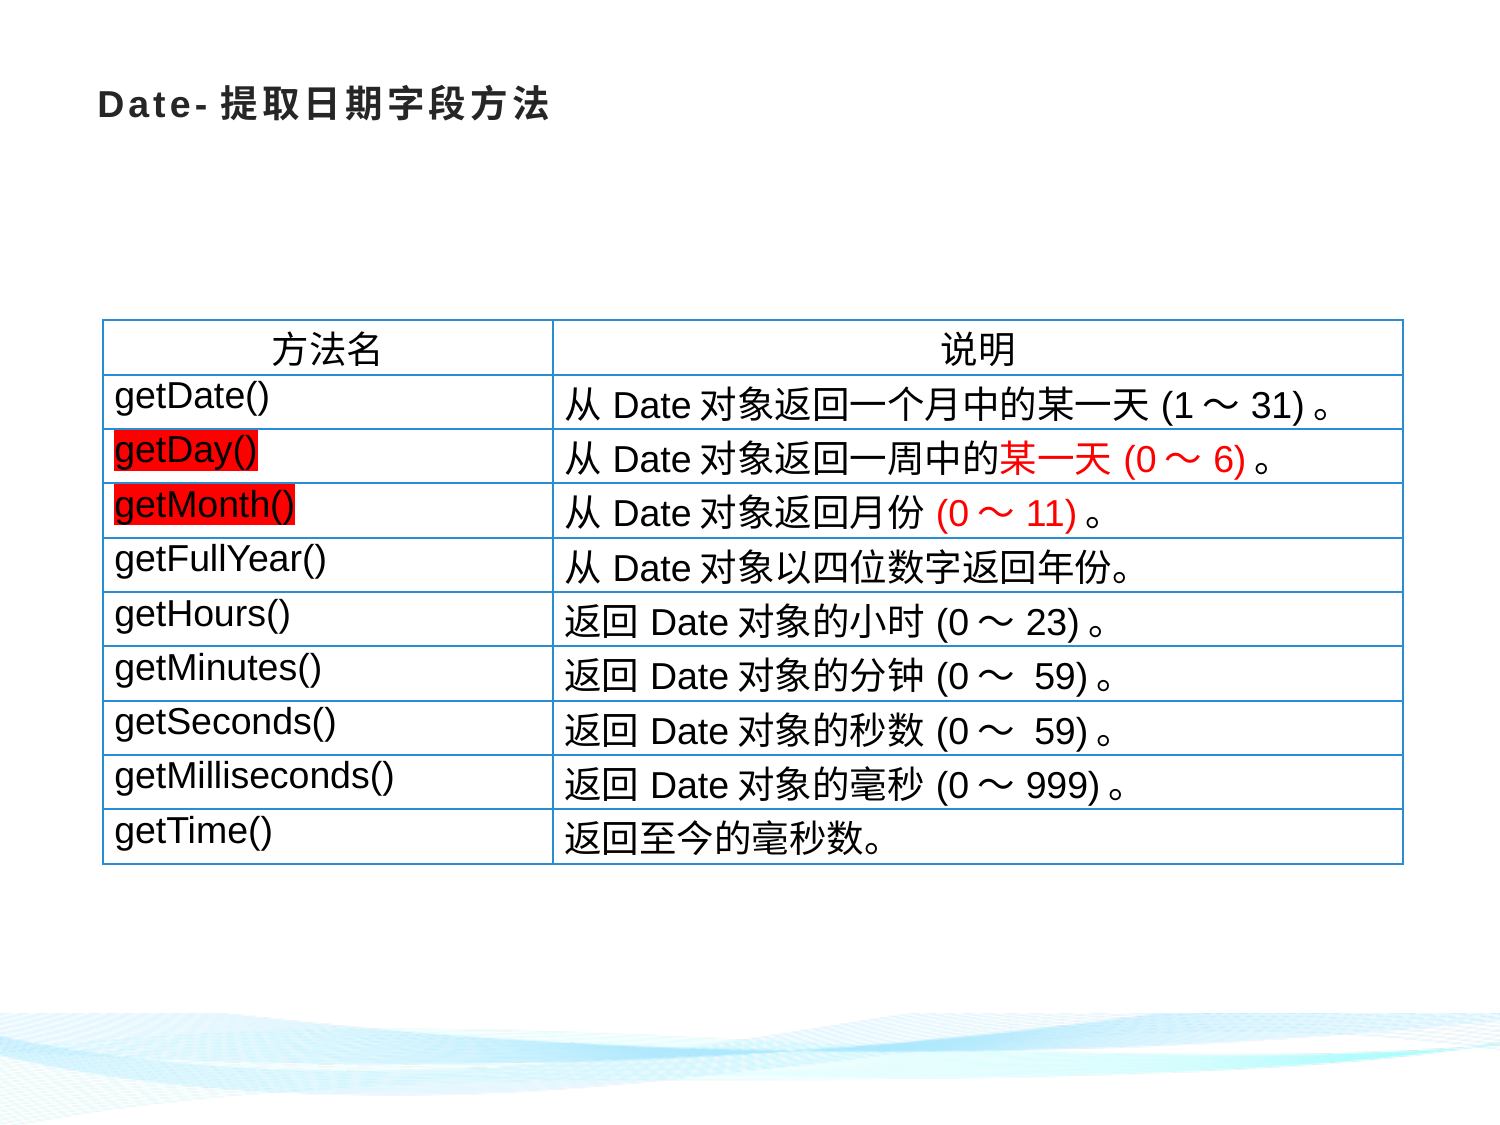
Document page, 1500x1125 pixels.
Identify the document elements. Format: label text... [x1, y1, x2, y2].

table_cell 从Date对象返回月份(0～11)。 [554, 484, 1402, 537]
picture [0, 1013, 1500, 1125]
table_cell 返回Date对象的毫秒(0～999)。 [554, 756, 1402, 808]
table_cell 返回Date对象的分钟(0～ 59)。 [554, 647, 1402, 700]
table_cell 从Date对象返回一个月中的某一天(1～31)。 [554, 376, 1402, 428]
table_cell 从Date对象返回一周中的某一天(0～6)。 [554, 430, 1402, 482]
table_cell getMilliseconds() [104, 756, 552, 808]
title Date-提取日期字段方法 [82, 72, 1418, 146]
table_cell getDate() [104, 376, 552, 428]
table_cell 返回Date对象的秒数(0～ 59)。 [554, 702, 1402, 754]
table_cell 从Date对象以四位数字返回年份。 [554, 539, 1402, 591]
table_cell getDay() [104, 430, 552, 482]
table_header 说明 [554, 321, 1402, 374]
table_cell getSeconds() [104, 702, 552, 754]
table_cell getMonth() [104, 484, 552, 537]
table_cell getMinutes() [104, 647, 552, 700]
table_cell getFullYear() [104, 539, 552, 591]
table_cell getTime() [104, 810, 552, 863]
table_header 方法名 [104, 321, 552, 374]
table_cell getHours() [104, 593, 552, 645]
table_cell 返回至今的毫秒数。 [554, 810, 1402, 863]
table_cell 返回Date对象的小时(0～23)。 [554, 593, 1402, 645]
